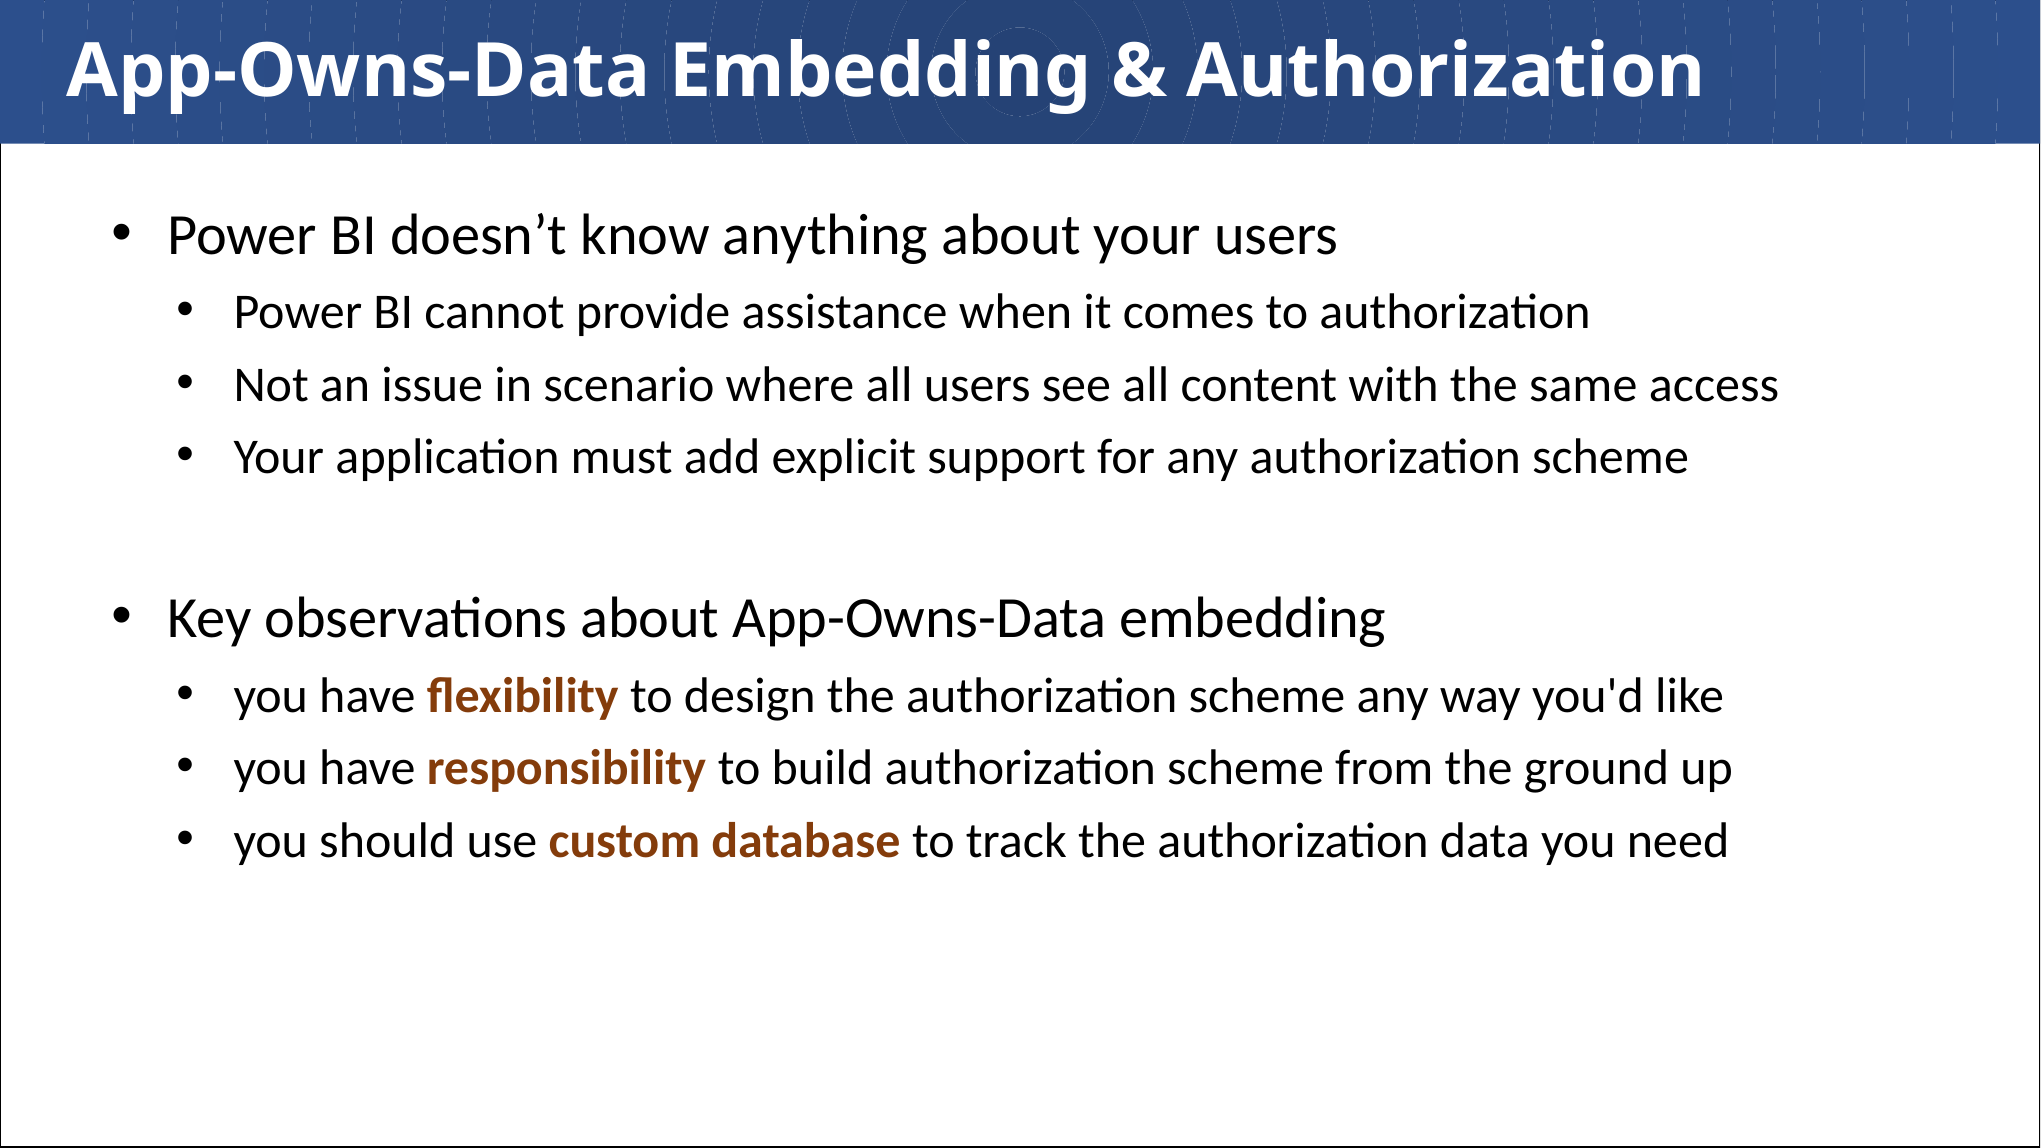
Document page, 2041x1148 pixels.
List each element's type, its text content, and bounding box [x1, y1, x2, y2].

title App-Owns-Data Embedding & Authorization [51, 31, 1988, 113]
list Power BI doesn’t know anything about your users Power BI cannot provide assistance when it comes to authorization Not an issue in scenario where all users see all content with the same access Your application must add explicit support for any authorization scheme Key observations about App-Owns-Data embedding you have flexibility to design the authorization scheme any way you'd like you have responsibility to build authorization scheme from the ground up you should use custom database to track the authorization data you need [96, 188, 1941, 956]
